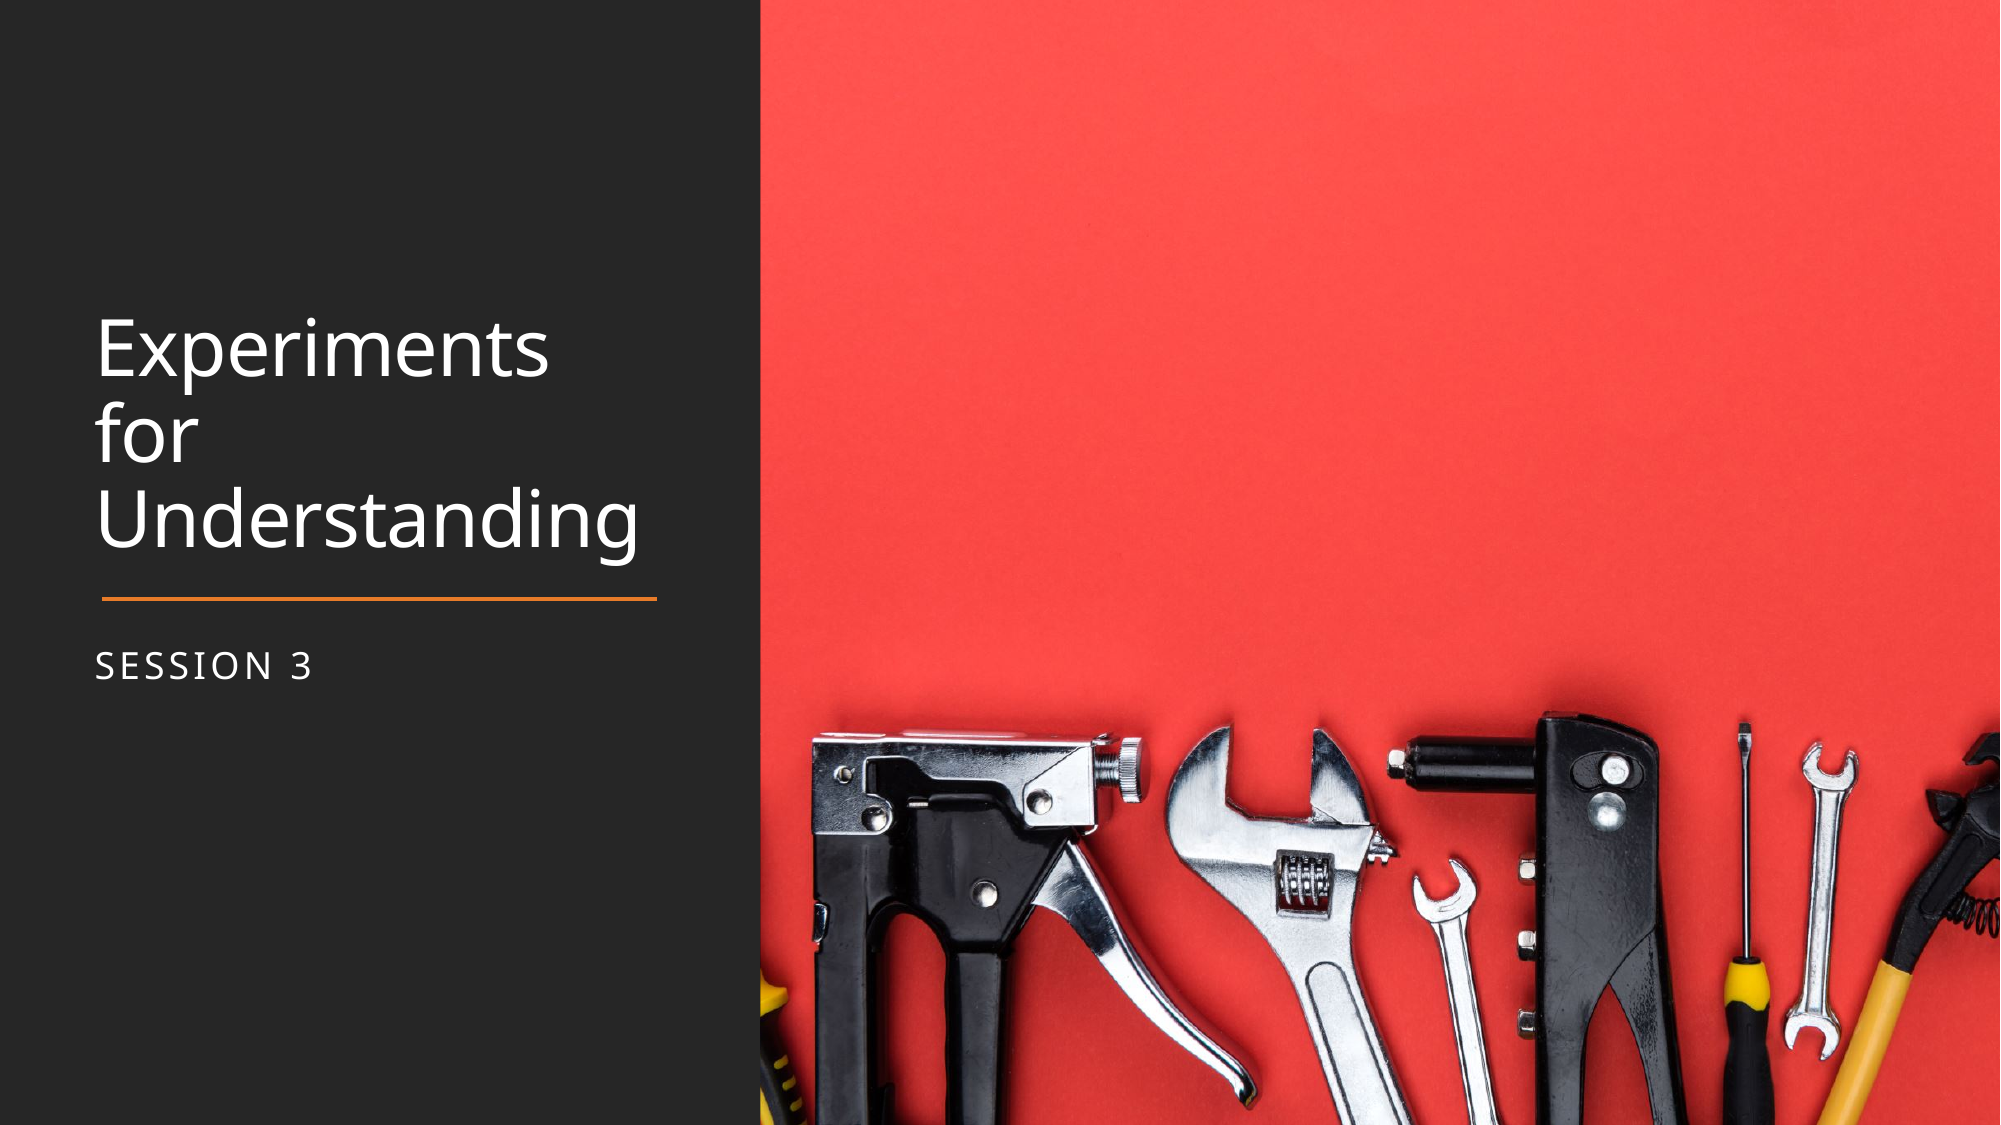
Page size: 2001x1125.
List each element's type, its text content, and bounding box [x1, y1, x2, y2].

picture [759, 0, 2000, 1125]
title Experiments for Understanding [79, 104, 680, 573]
subtitle Session 3 [79, 625, 680, 1011]
text_box [0, 0, 758, 1125]
